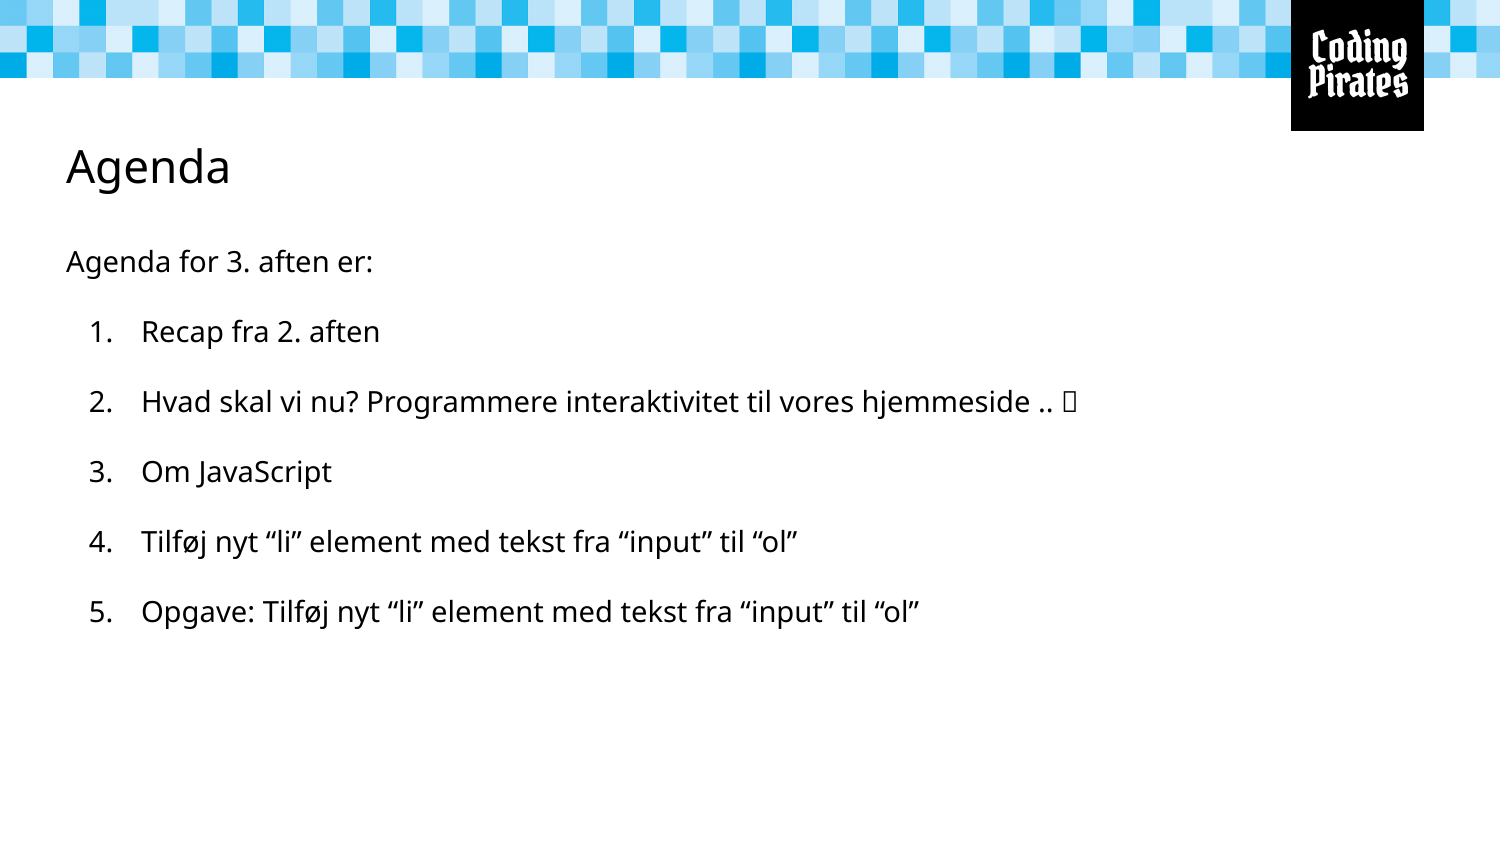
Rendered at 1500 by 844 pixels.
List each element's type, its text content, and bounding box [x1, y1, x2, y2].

list Agenda for 3. aften er: Recap fra 2. aften Hvad skal vi nu? Programmere interaktivitet til vores hjemmeside .. 🤯 Om JavaScript Tilføj nyt “li” element med tekst fra “input” til “ol” Opgave: Tilføj nyt “li” element med tekst fra “input” til “ol” [51, 193, 1449, 800]
title Agenda [51, 123, 1223, 193]
picture [0, 0, 1500, 131]
